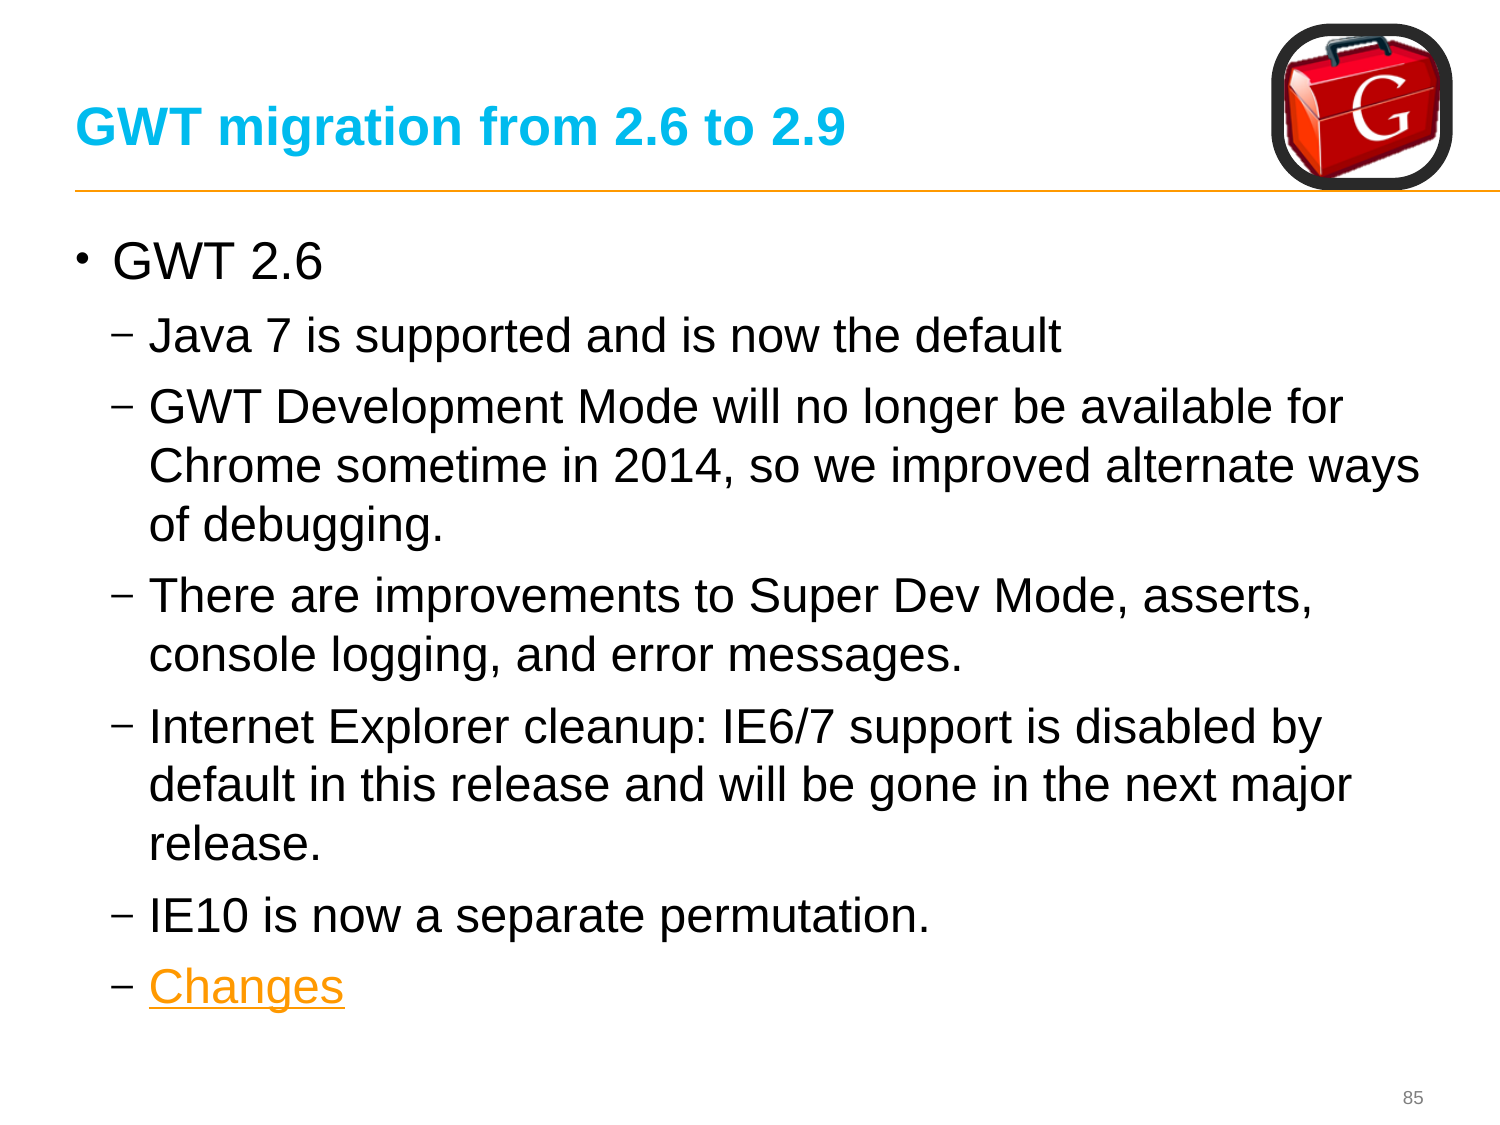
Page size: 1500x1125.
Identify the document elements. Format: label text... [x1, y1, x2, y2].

list GWT 2.6 Java 7 is supported and is now the default GWT Development Mode will no longer be available for Chrome sometime in 2014, so we improved alternate ways of debugging. There are improvements to Super Dev Mode, asserts, console logging, and error messages. Internet Explorer cleanup: IE6/7 support is disabled by default in this release and will be gone in the next major release. IE10 is now a separate permutation. Changes [75, 226, 1425, 1018]
picture [1293, 47, 1440, 177]
title GWT migration from 2.6 to 2.9 [75, 27, 1422, 157]
